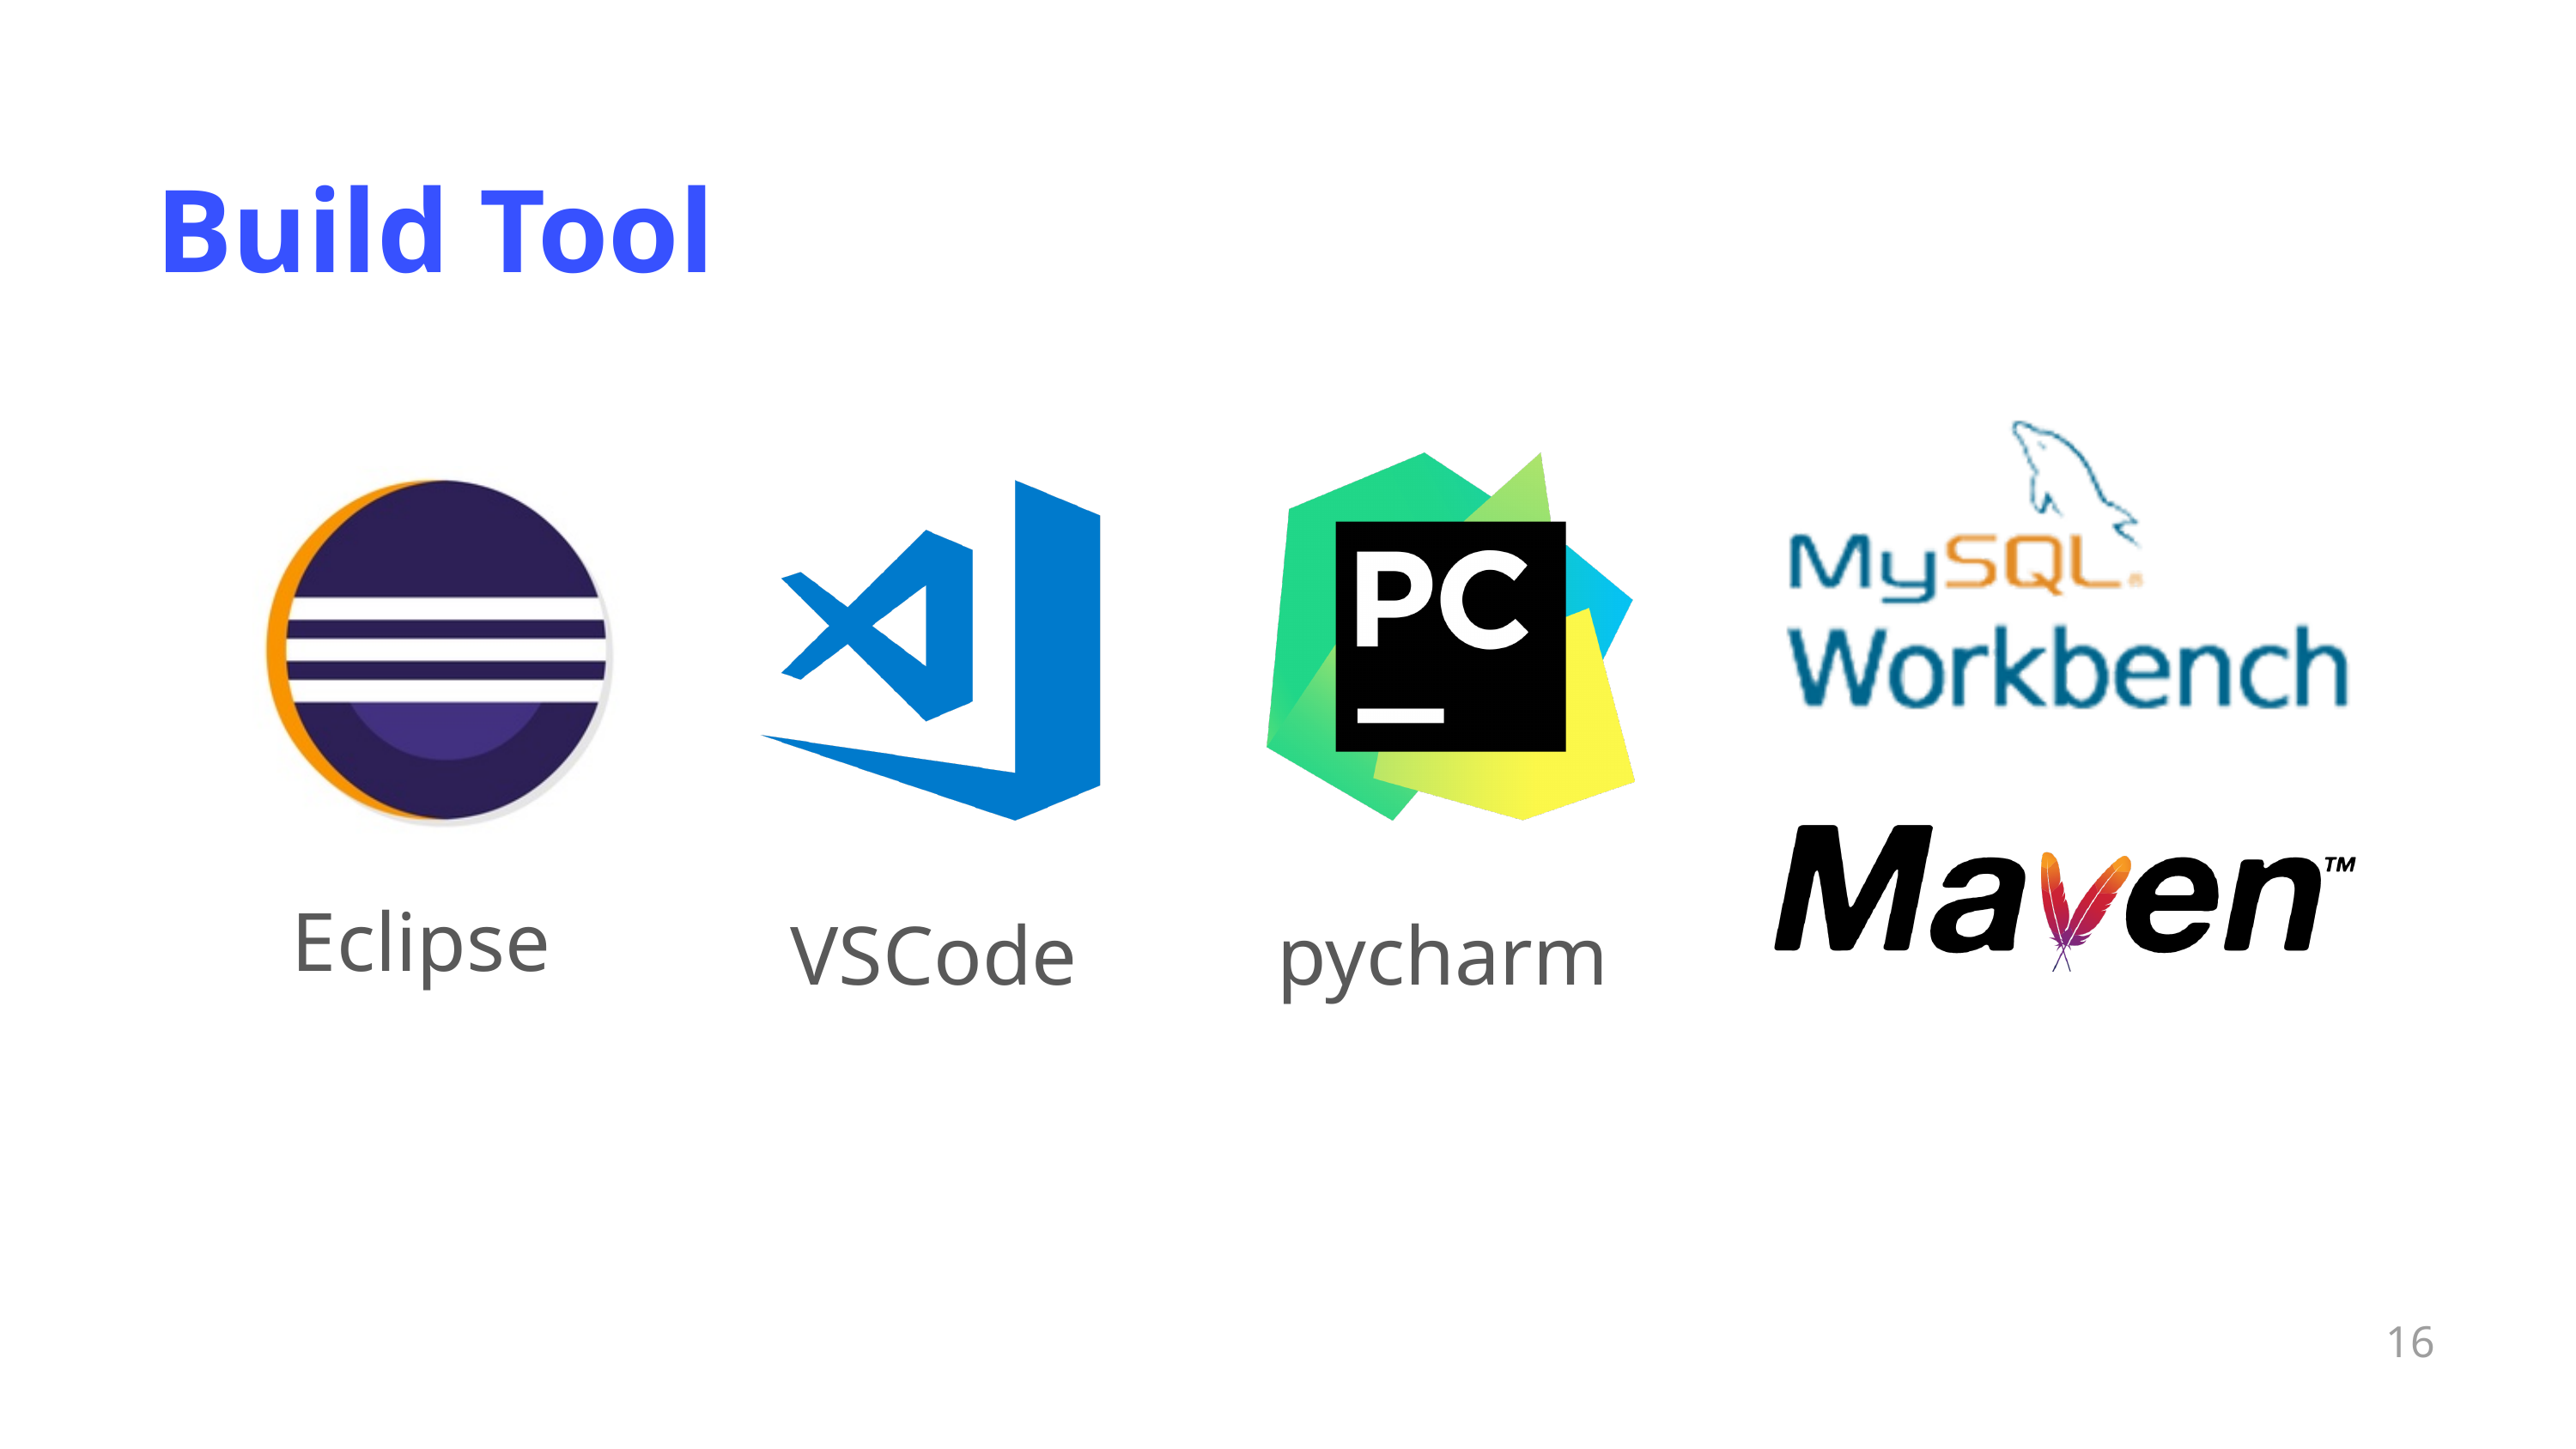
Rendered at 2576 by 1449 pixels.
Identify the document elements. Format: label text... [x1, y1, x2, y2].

picture [758, 480, 1102, 821]
title pycharm [1251, 878, 1711, 1040]
slide_number ‹#› [2304, 1290, 2459, 1381]
picture [252, 466, 621, 834]
title Eclipse [265, 864, 608, 1027]
title Build Tool [130, 132, 764, 294]
picture [1738, 404, 2413, 727]
picture [1267, 452, 1635, 821]
title VSCode [764, 878, 1121, 1040]
picture [1762, 820, 2360, 972]
